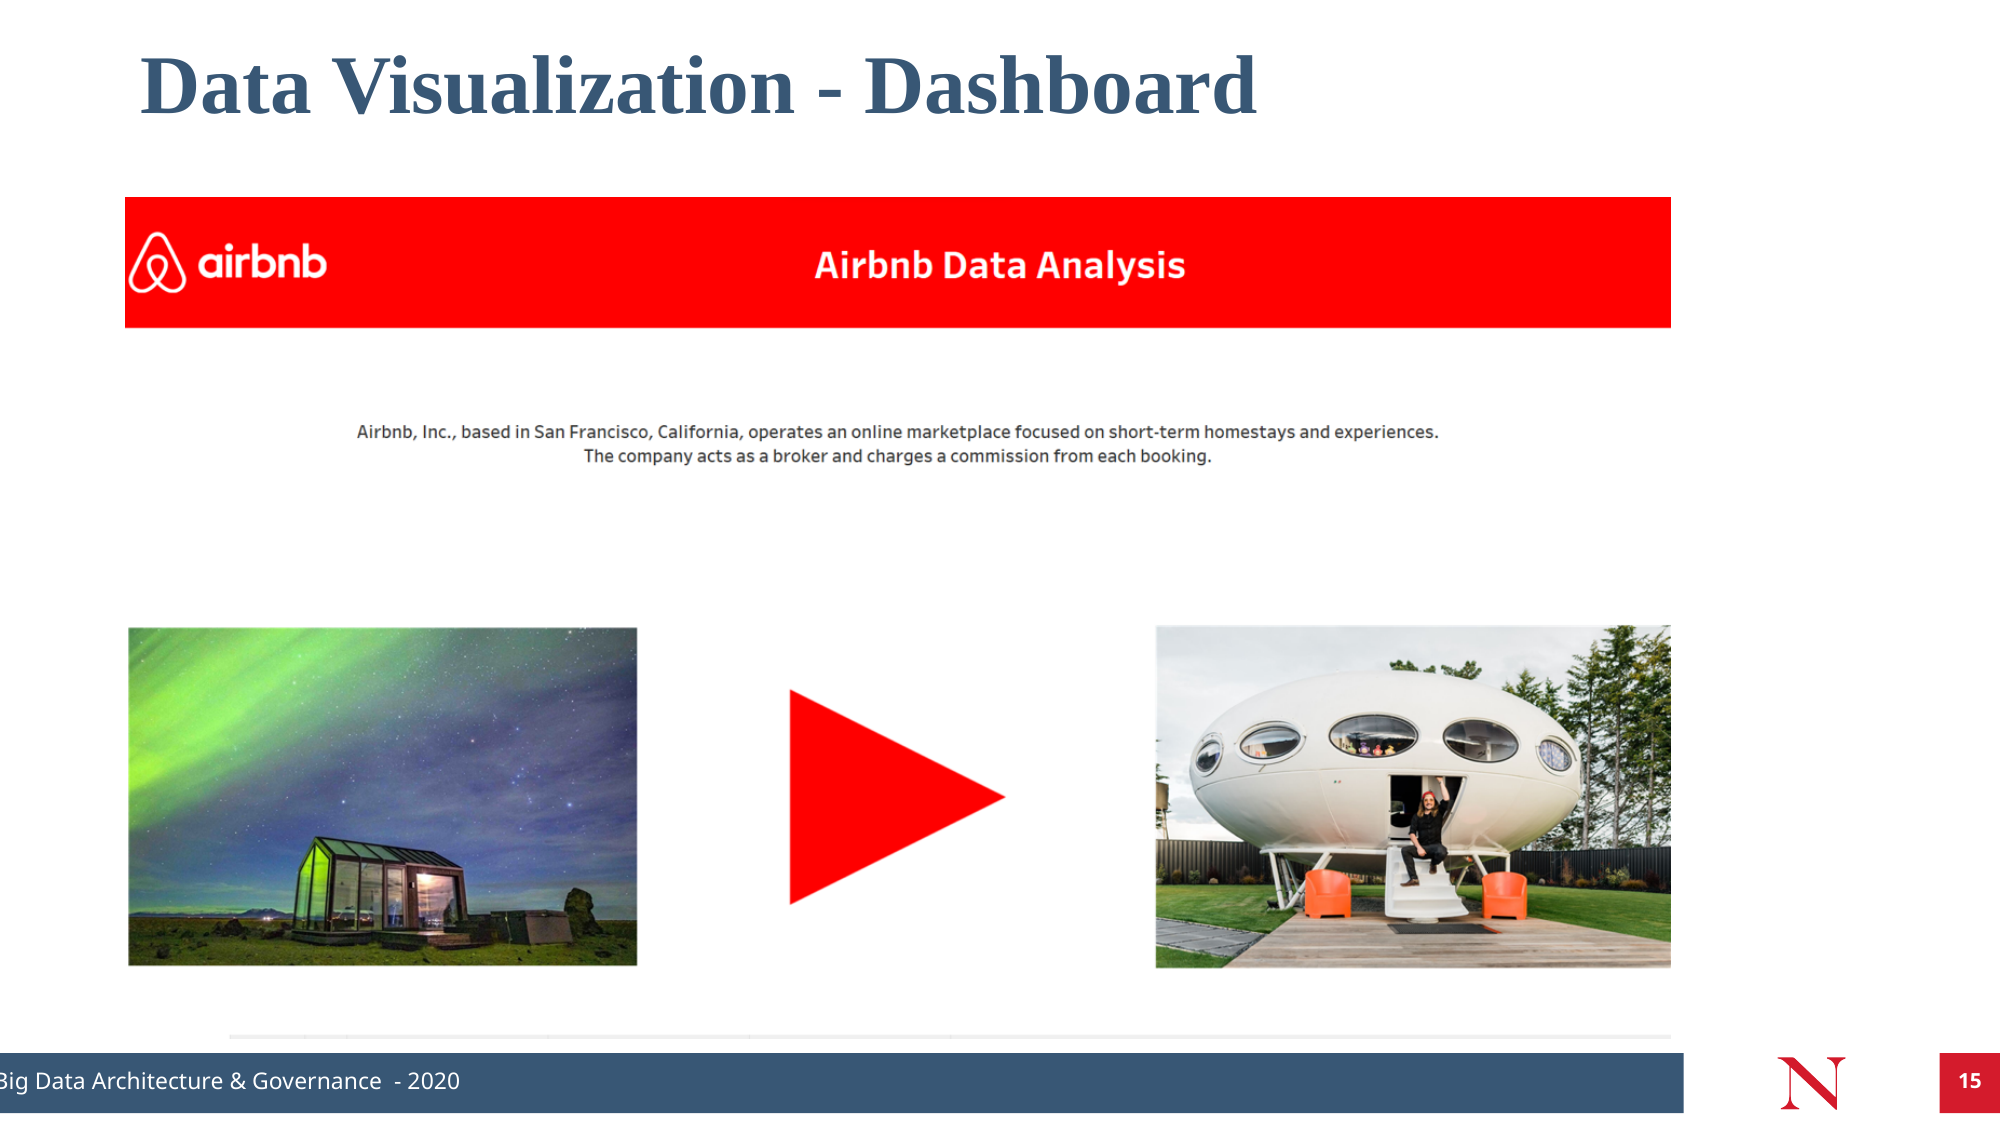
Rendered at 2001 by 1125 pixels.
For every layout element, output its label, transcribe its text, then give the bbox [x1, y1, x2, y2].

title Data Visualization - Dashboard [125, 29, 1851, 145]
picture [1766, 1038, 1857, 1125]
picture [125, 197, 1671, 1040]
